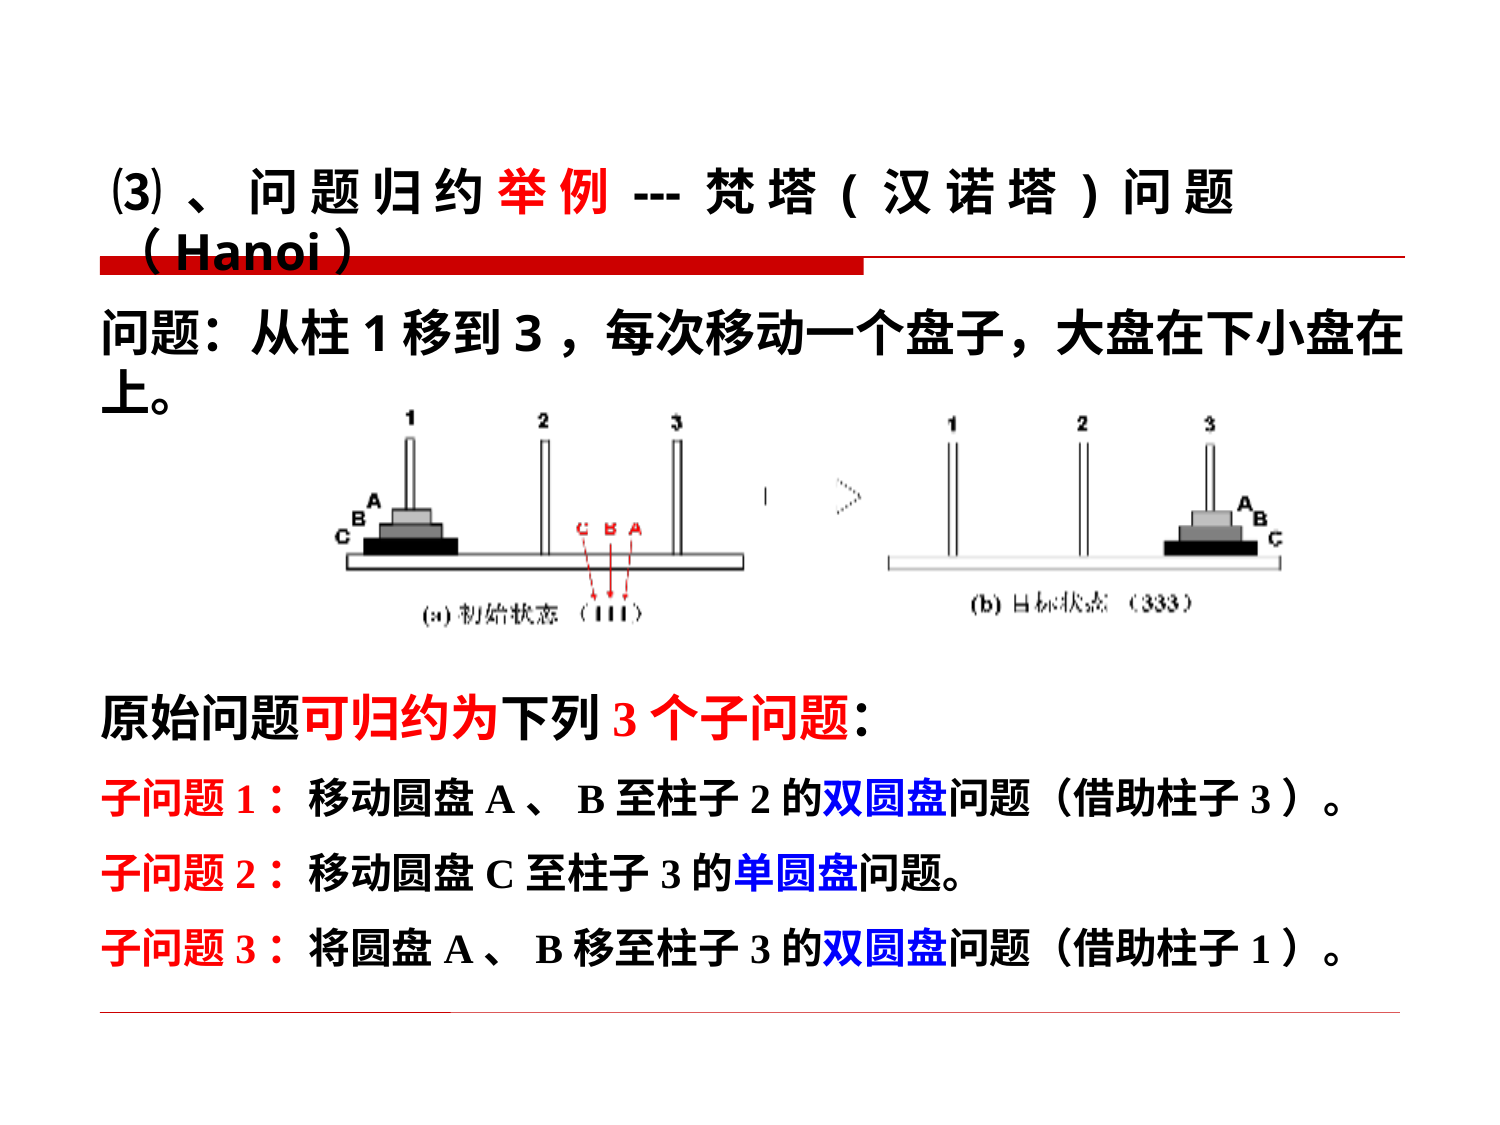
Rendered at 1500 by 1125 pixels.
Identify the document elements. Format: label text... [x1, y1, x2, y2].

text_box 原始问题可归约为下列3个子问题： 子问题1：移动圆盘A、B至柱子2的双圆盘问题（借助柱子3）。 子问题2：移动圆盘C至柱子3的单圆盘问题。 子问题3：将圆盘A、B移至柱子3的双圆盘问题（借助柱子1）。 [100, 656, 1412, 972]
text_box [100, 301, 1459, 634]
text_box ⑶、问题归约举例---梵塔(汉诺塔)问题（Hanoi） [112, 160, 1235, 281]
